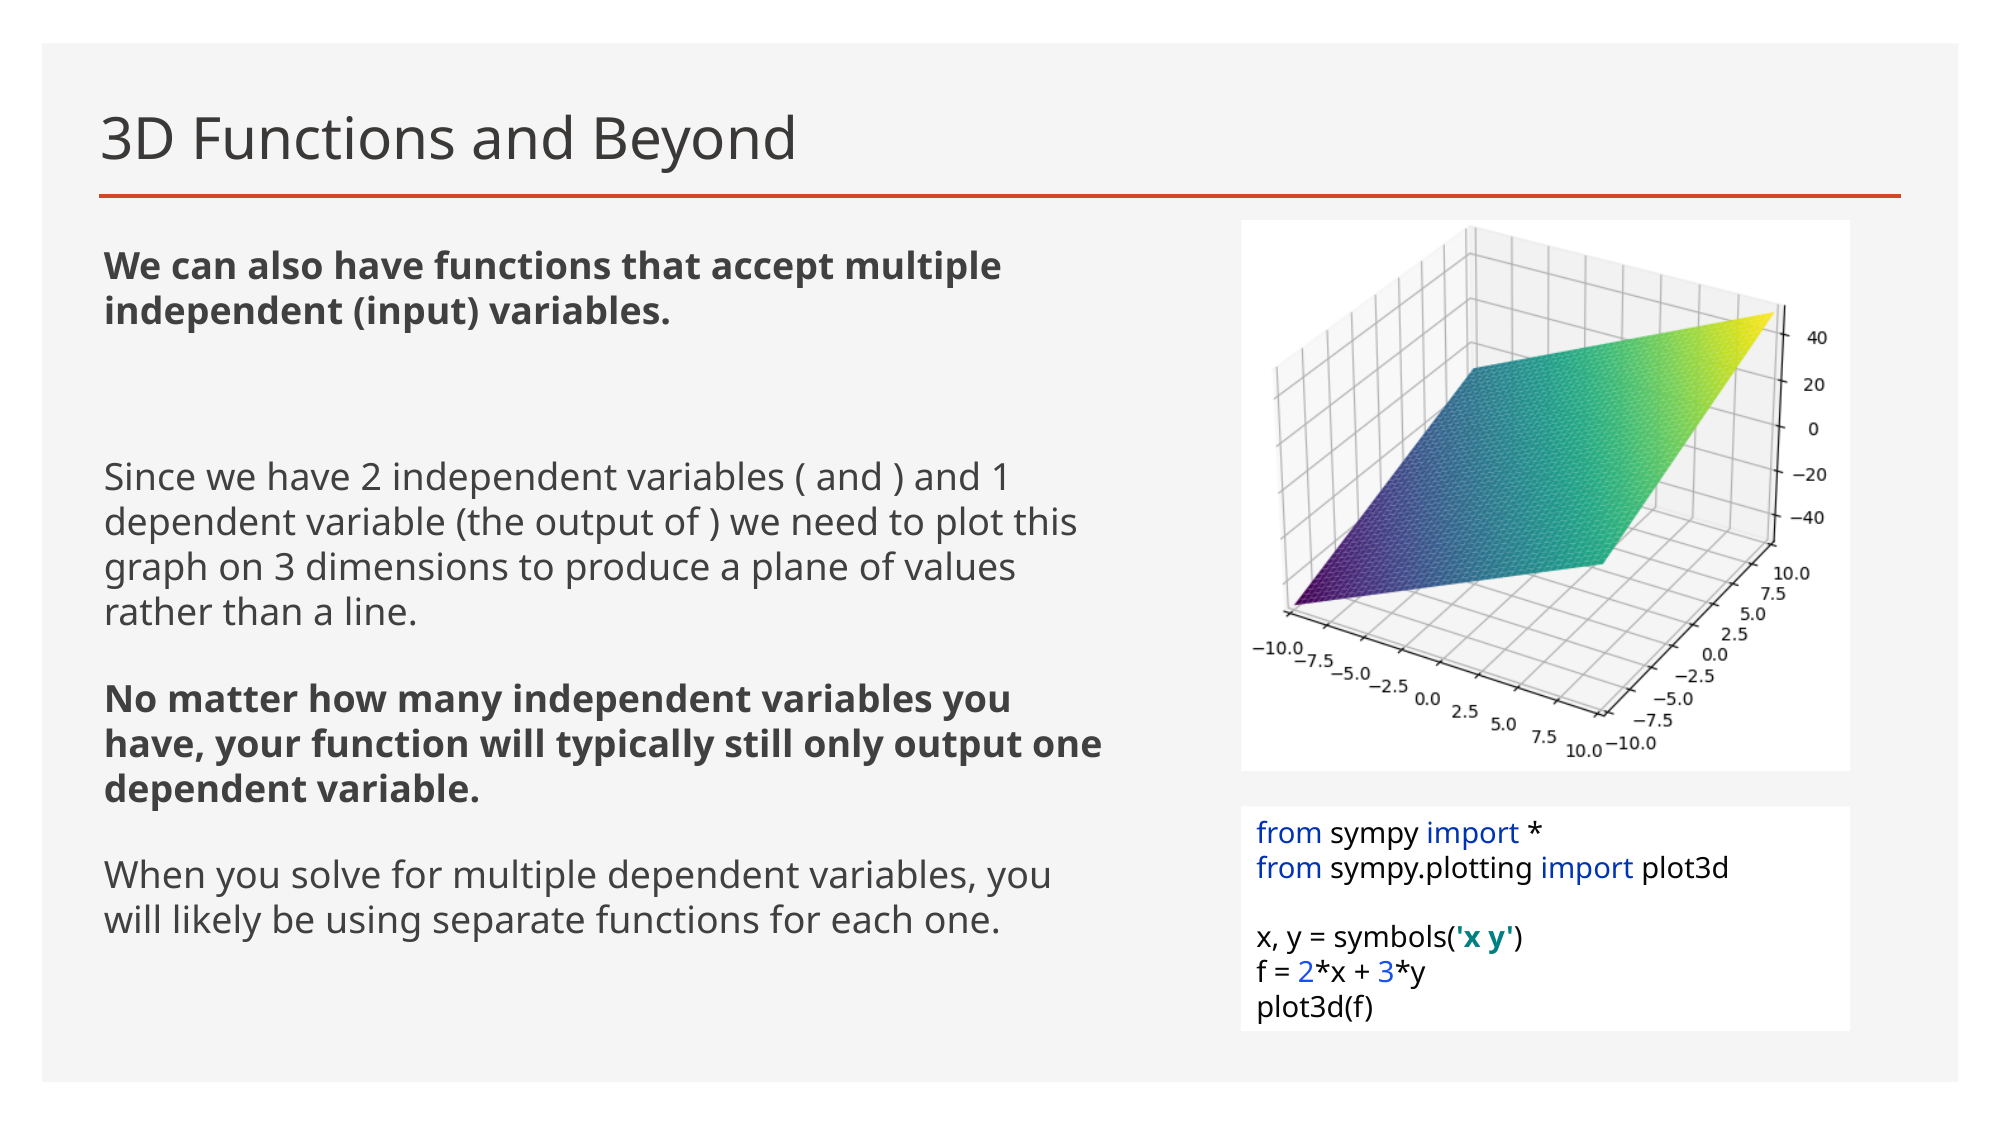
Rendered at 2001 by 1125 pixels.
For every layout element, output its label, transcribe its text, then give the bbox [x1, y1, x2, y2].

title 3D Functions and Beyond [85, 73, 1089, 179]
picture [1241, 220, 1850, 772]
text_box from sympy import * from sympy.plotting import plot3d x, y = symbols('x y') f = 2*x + 3*y plot3d(f) [1241, 806, 1850, 1032]
